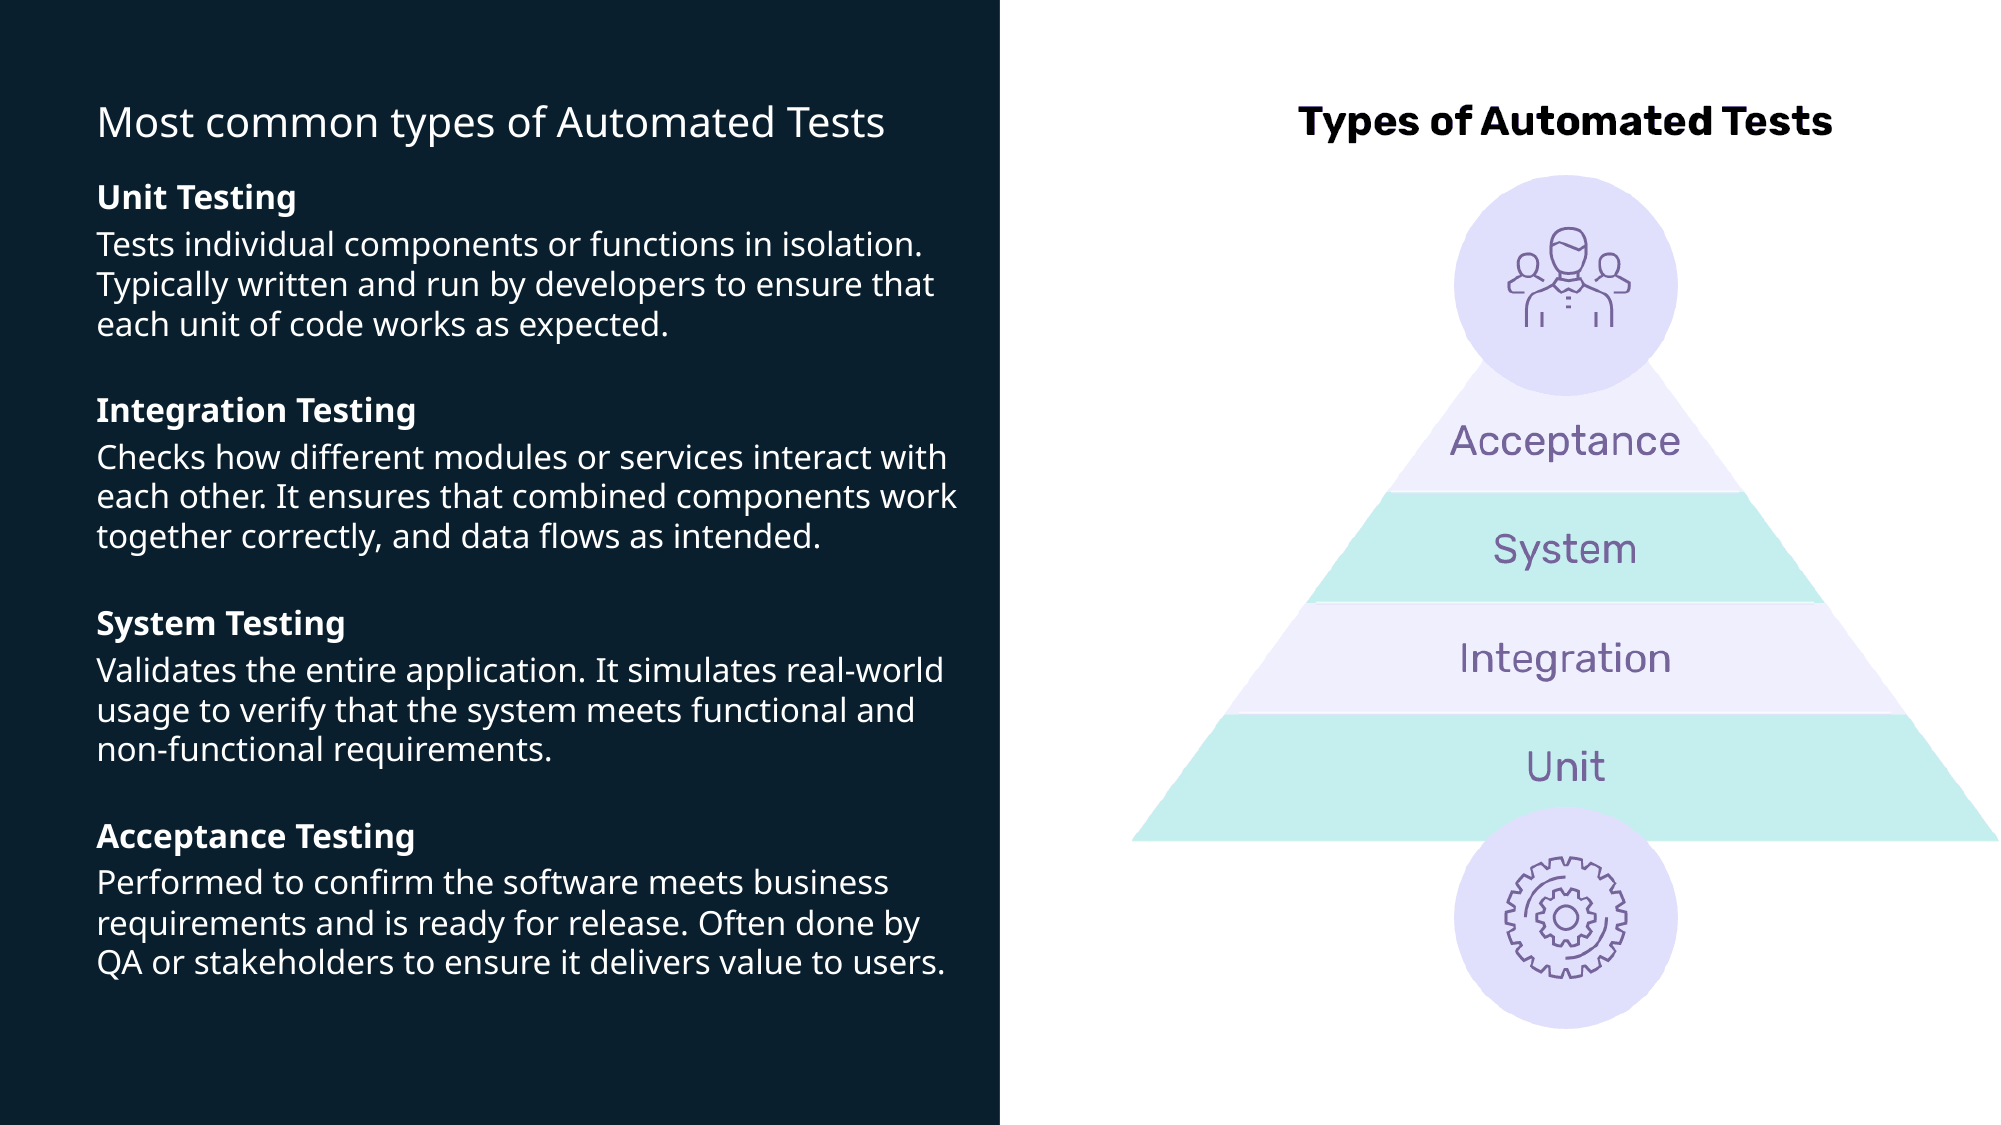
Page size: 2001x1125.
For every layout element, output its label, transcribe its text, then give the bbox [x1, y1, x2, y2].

list Unit Testing Tests individual components or functions in isolation. Typically written and run by developers to ensure that each unit of code works as expected. Integration Testing Checks how different modules or services interact with each other. It ensures that combined components work together correctly, and data flows as intended. System Testing Validates the entire application. It simulates real-world usage to verify that the system meets functional and non-functional requirements. Acceptance Testing Performed to confirm the software meets business requirements and is ready for release. Often done by QA or stakeholders to ensure it delivers value to users. [96, 176, 961, 1001]
title Most common types of Automated Tests [96, 96, 999, 147]
picture [999, 0, 2001, 1125]
